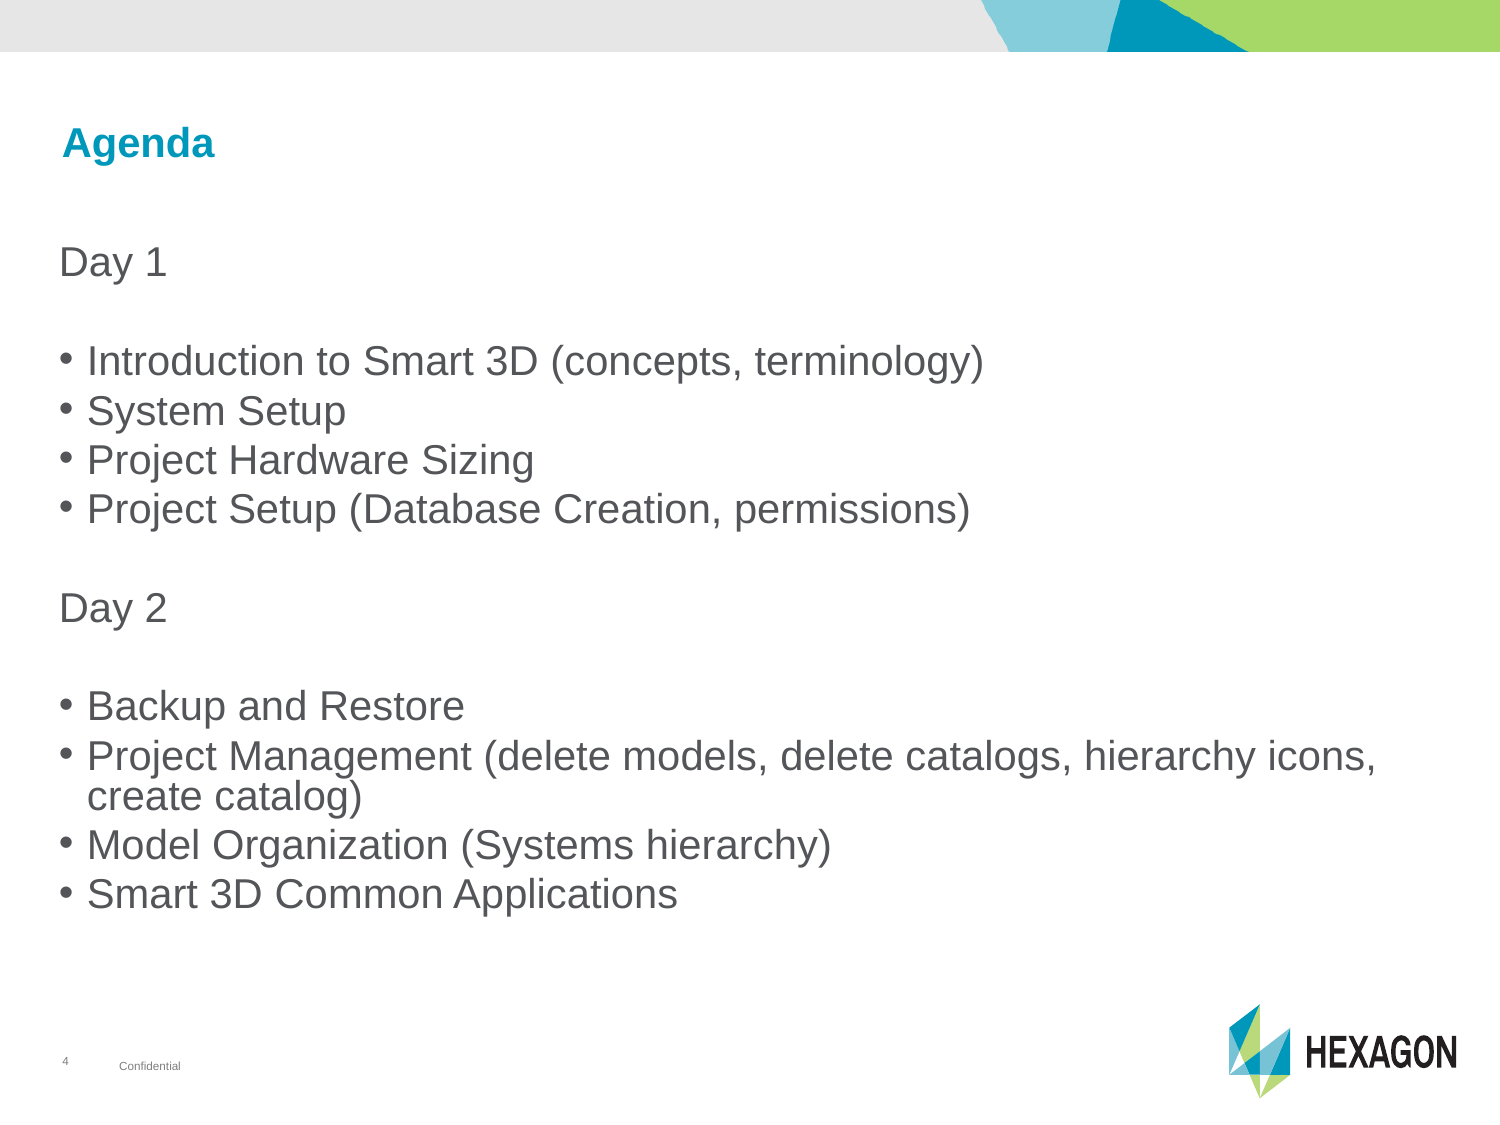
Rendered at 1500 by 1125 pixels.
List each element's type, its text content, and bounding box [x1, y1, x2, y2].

picture [1162, 0, 1500, 52]
title Agenda [46, 106, 1456, 188]
list Day 1 Introduction to Smart 3D (concepts, terminology) System Setup Project Hardware Sizing Project Setup (Database Creation, permissions) Day 2 Backup and Restore Project Management (delete models, delete catalogs, hierarchy icons, create catalog) Model Organization (Systems hierarchy) Smart 3D Common Applications [43, 237, 1456, 975]
picture [0, 0, 1119, 52]
